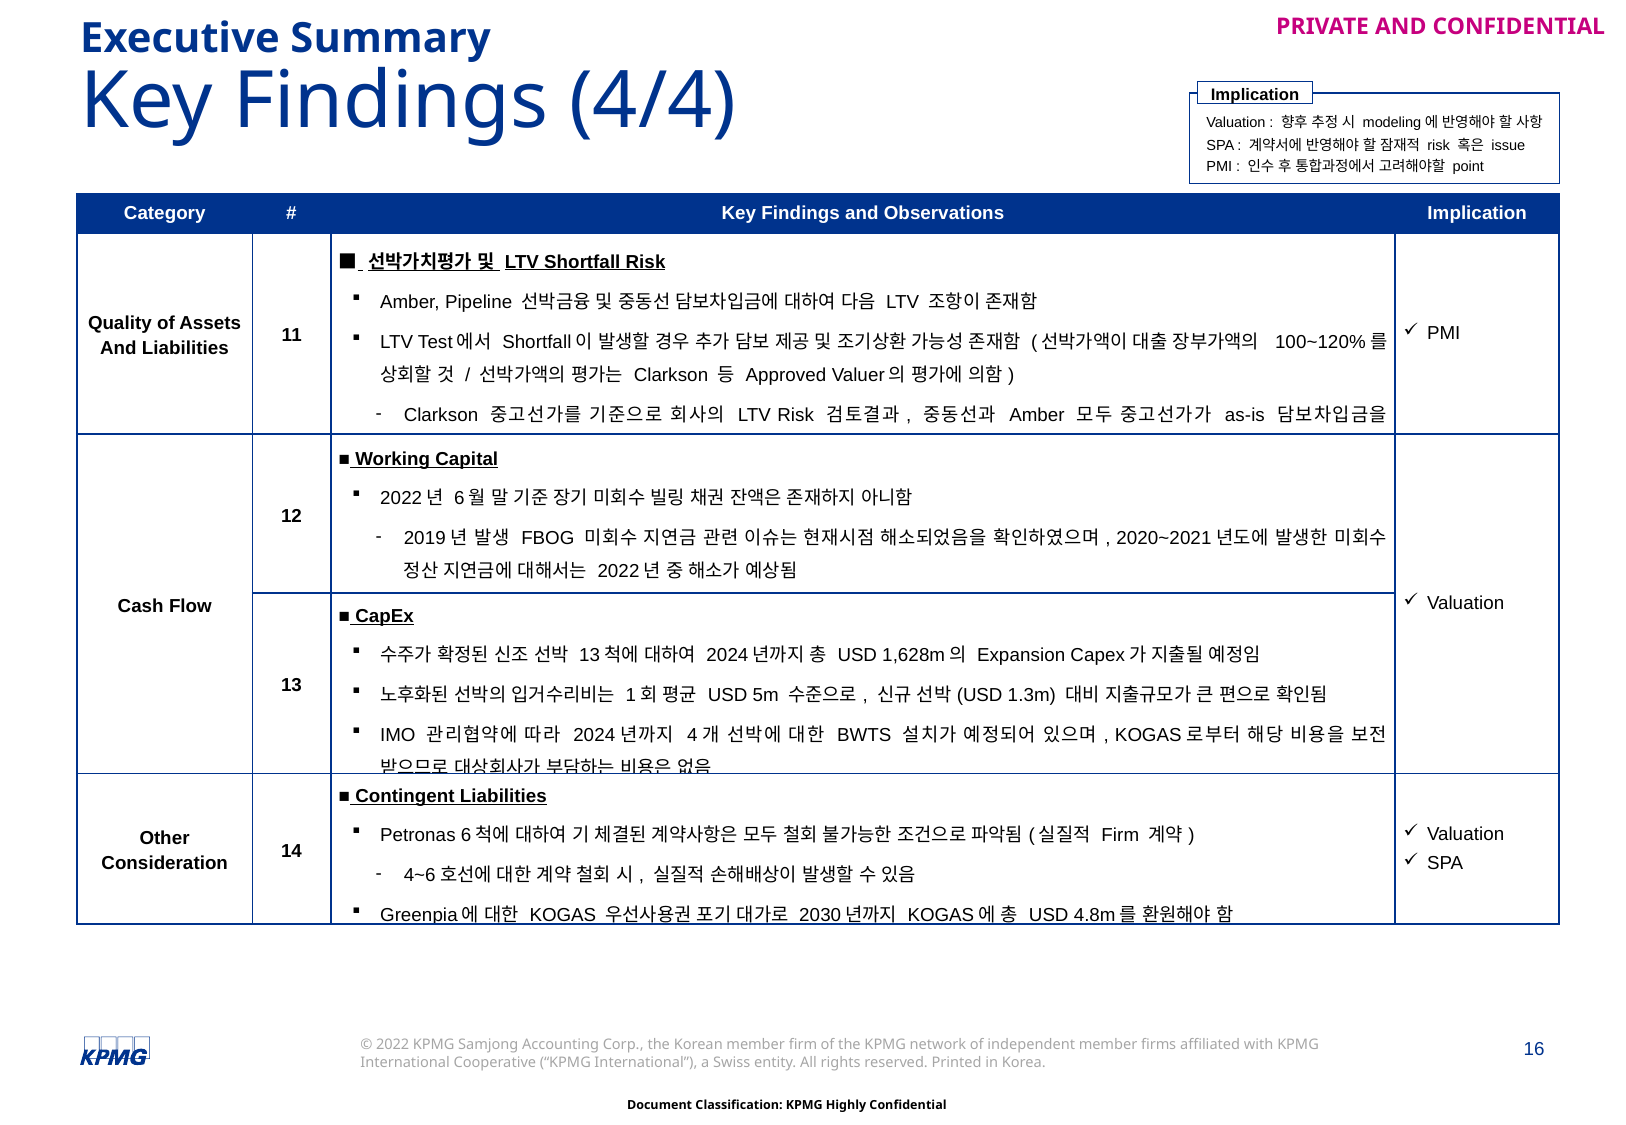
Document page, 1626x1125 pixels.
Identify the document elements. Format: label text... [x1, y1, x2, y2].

table_cell Valuation SPA [1396, 774, 1558, 923]
table_cell PMI [1396, 234, 1558, 433]
table_cell 12 [253, 435, 330, 592]
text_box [1189, 82, 1560, 184]
table_cell 13 [253, 594, 330, 773]
table_cell Valuation [1396, 435, 1558, 773]
table_cell ■ CapEx 수주가 확정된 신조 선박 13척에 대하여 2024년까지 총 USD 1,628m의 Expansion Capex가 지출될 예정임 노후화된 선박의 입거수리비는 1회 평균 USD 5m 수준으로, 신규 선박(USD 1.3m) 대비 지출규모가 큰 편으로 확인됨 IMO 관리협약에 따라 2024년까지 4개 선박에 대한 BWTS 설치가 예정되어 있으며, KOGAS로부터 해당 비용을 보전 받으므로 대상회사가 부담하는 비용은 없음 [332, 594, 1394, 773]
table_cell 11 [253, 234, 330, 433]
table_cell ■ Contingent Liabilities Petronas 6척에 대하여 기 체결된 계약사항은 모두 철회 불가능한 조건으로 파악됨(실질적 Firm 계약) 4~6호선에 대한 계약 철회 시, 실질적 손해배상이 발생할 수 있음 Greenpia에 대한 KOGAS 우선사용권 포기 대가로 2030년까지 KOGAS에 총 USD 4.8m를 환원해야 함 [332, 774, 1394, 923]
table_cell Quality of Assets And Liabilities [78, 234, 252, 433]
table_header Category [78, 195, 252, 232]
text_box Executive Summary [80, 33, 1490, 62]
text_box Key Findings (4/4) [80, 73, 1544, 147]
table_cell Cash Flow [78, 435, 252, 773]
table_header Implication [1396, 195, 1558, 232]
table_cell 14 [253, 774, 330, 923]
table_header Key Findings and Observations [332, 195, 1394, 232]
table_cell Other Consideration [78, 774, 252, 923]
table_cell ■ 선박가치평가 및 LTV Shortfall Risk Amber, Pipeline 선박금융 및 중동선 담보차입금에 대하여 다음 LTV 조항이 존재함 LTV Test에서 Shortfall이 발생할 경우 추가 담보 제공 및 조기상환 가능성 존재함 (선박가액이 대출 장부가액의 100~120%를 상회할 것 / 선박가액의 평가는 Clarkson 등 Approved Valuer의 평가에 의함) Clarkson 중고선가를 기준으로 회사의 LTV Risk 검토결과, 중동선과 Amber 모두 중고선가가 as-is 담보차입금을 상회하는 것으로 나타남(중동선: 460%, Amber: 160%) [332, 234, 1394, 433]
table_header # [253, 195, 330, 232]
table_cell ■ Working Capital 2022년 6월 말 기준 장기 미회수 빌링 채권 잔액은 존재하지 아니함 2019년 발생 FBOG 미회수 지연금 관련 이슈는 현재시점 해소되었음을 확인하였으며, 2020~2021년도에 발생한 미회수 정산 지연금에 대해서는 2022년 중 해소가 예상됨 [332, 435, 1394, 592]
